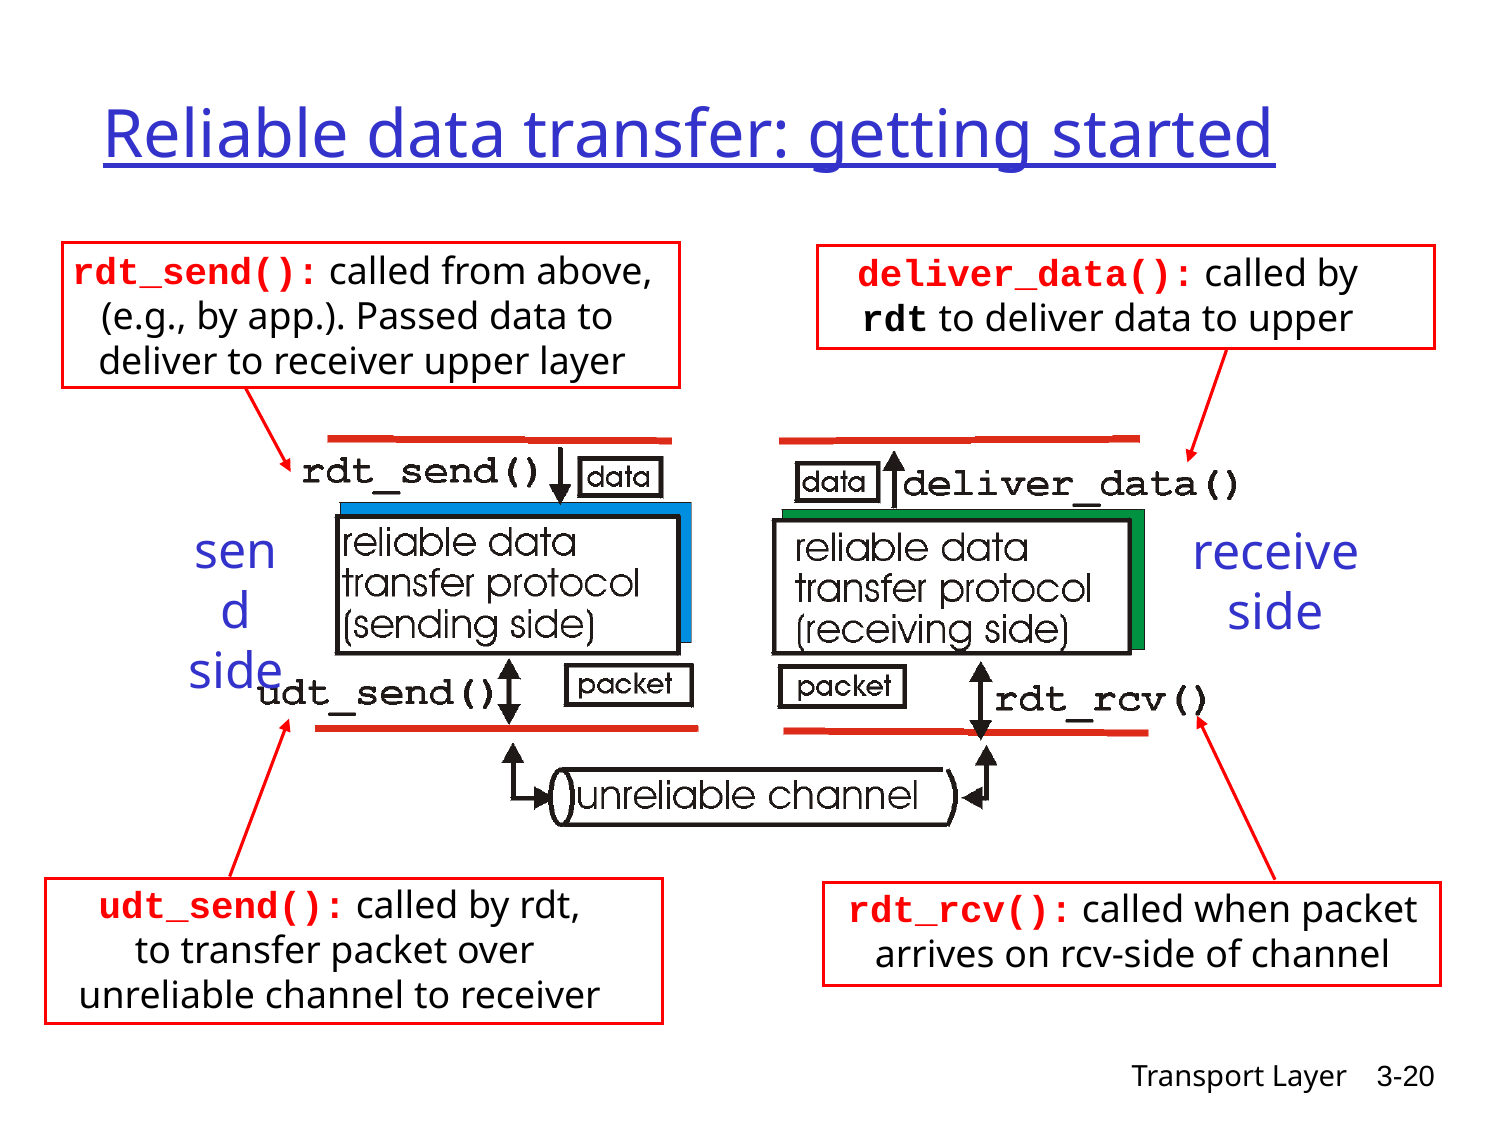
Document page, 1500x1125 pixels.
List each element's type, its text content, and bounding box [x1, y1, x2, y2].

title Reliable data transfer: getting started [87, 37, 1363, 225]
text_box receive side [1240, 512, 1376, 648]
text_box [36, 239, 688, 473]
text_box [45, 718, 663, 1025]
picture [255, 434, 1236, 827]
text_box 3-20 [1339, 1049, 1450, 1125]
text_box send side [167, 510, 250, 646]
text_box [816, 240, 1435, 463]
text_box Transport Layer [887, 1049, 1339, 1125]
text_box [807, 715, 1459, 987]
